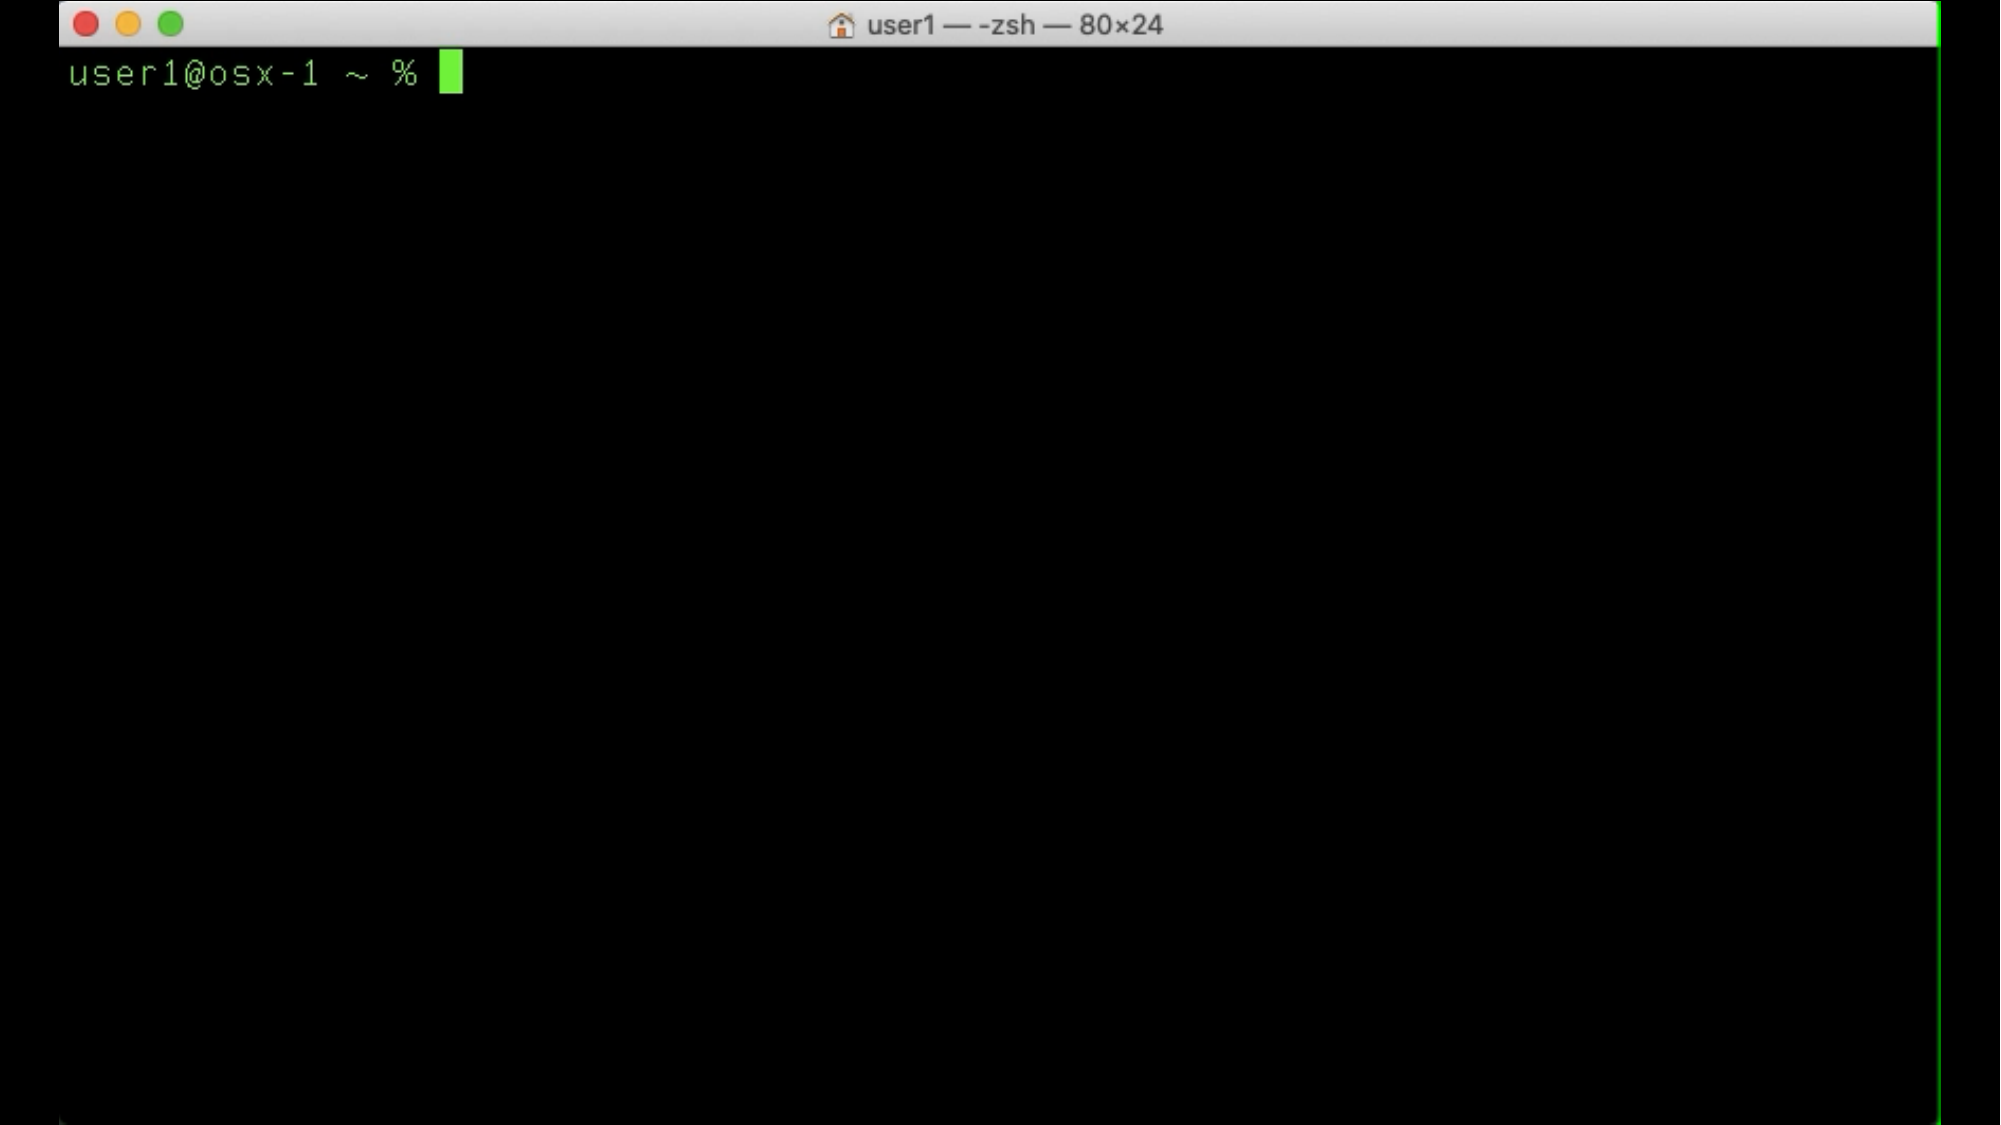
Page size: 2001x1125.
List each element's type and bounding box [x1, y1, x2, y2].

text_box [58, 0, 1942, 1125]
